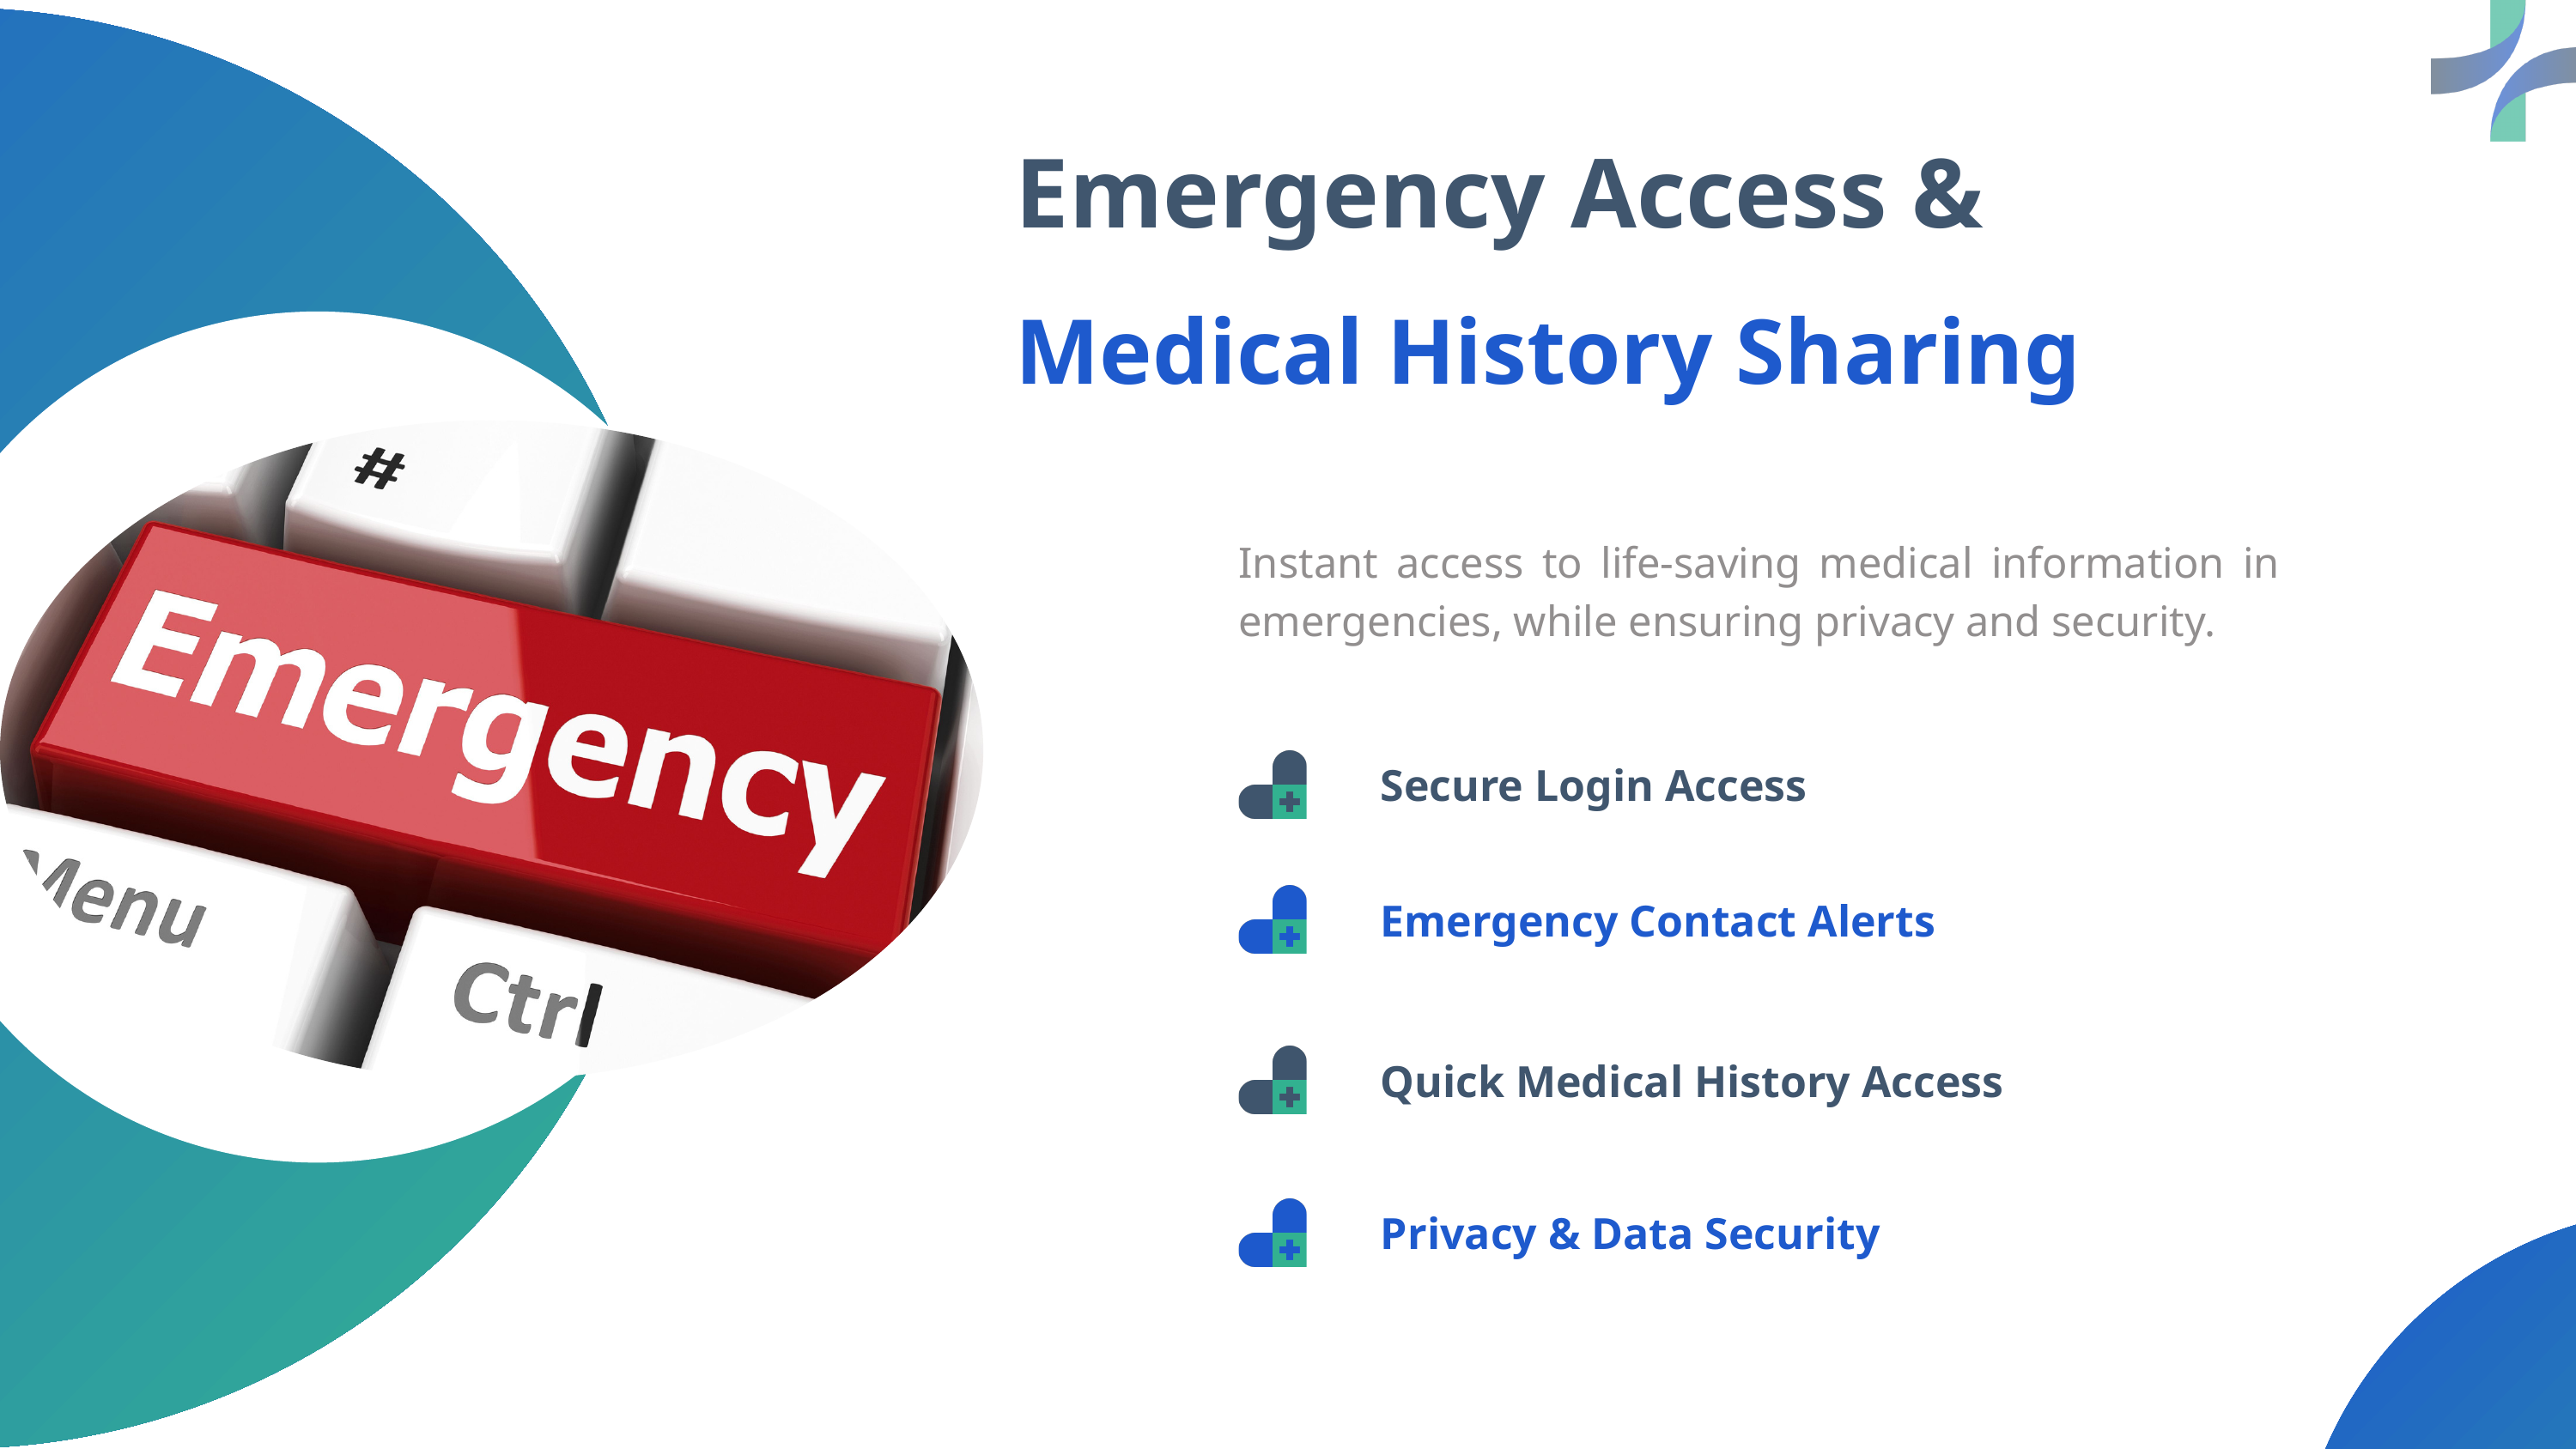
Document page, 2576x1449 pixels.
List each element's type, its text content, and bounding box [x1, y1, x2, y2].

text_box [2431, 0, 2576, 142]
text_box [0, 7, 674, 310]
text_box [2293, 1207, 2576, 1449]
text_box Secure Login Access [1381, 749, 1890, 810]
text_box [1238, 1198, 1307, 1267]
text_box Emergency Contact Alerts [1380, 885, 1996, 946]
text_box [1238, 885, 1307, 955]
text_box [0, 1170, 674, 1449]
text_box Emergency Access & [1015, 112, 2057, 247]
text_box Medical History Sharing [1015, 276, 2194, 403]
text_box Quick Medical History Access [1380, 1046, 2057, 1106]
text_box [1238, 1046, 1307, 1115]
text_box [0, 420, 984, 1081]
text_box [1238, 750, 1307, 819]
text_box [0, 1088, 744, 1163]
text_box Privacy & Data Security [1380, 1197, 1996, 1258]
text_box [0, 311, 744, 419]
text_box Instant access to life-saving medical information in emergencies, while ensuring privacy and security. [1238, 527, 2281, 704]
